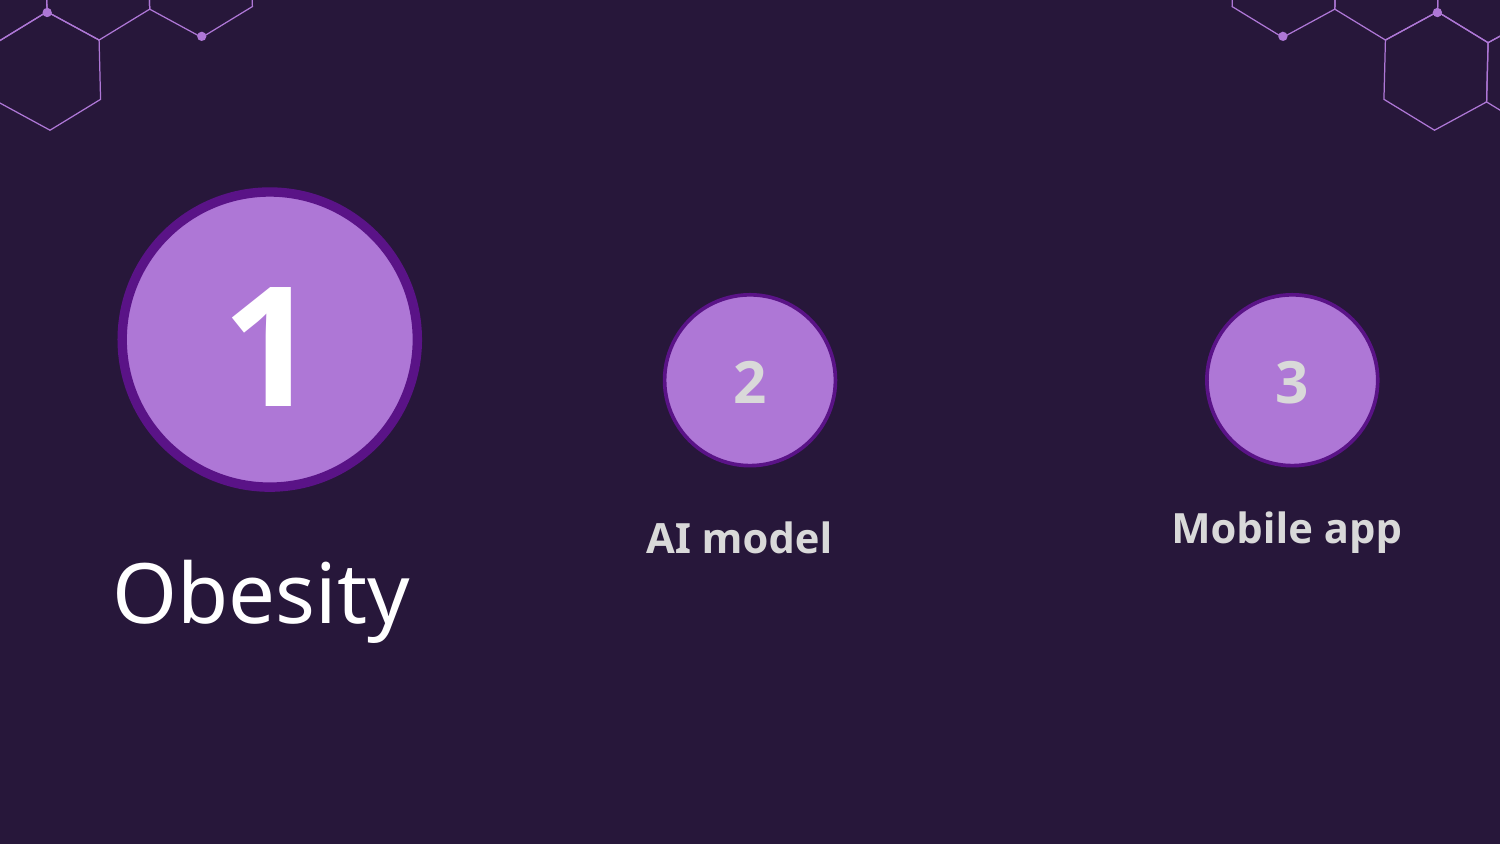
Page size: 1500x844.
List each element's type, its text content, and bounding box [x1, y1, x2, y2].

text_box 3 [1204, 292, 1380, 468]
text_box AI model [567, 497, 933, 592]
text_box Mobile app [1109, 487, 1475, 582]
text_box 2 [662, 292, 838, 468]
text_box 1 [120, 189, 420, 490]
title Obesity [48, 525, 492, 658]
